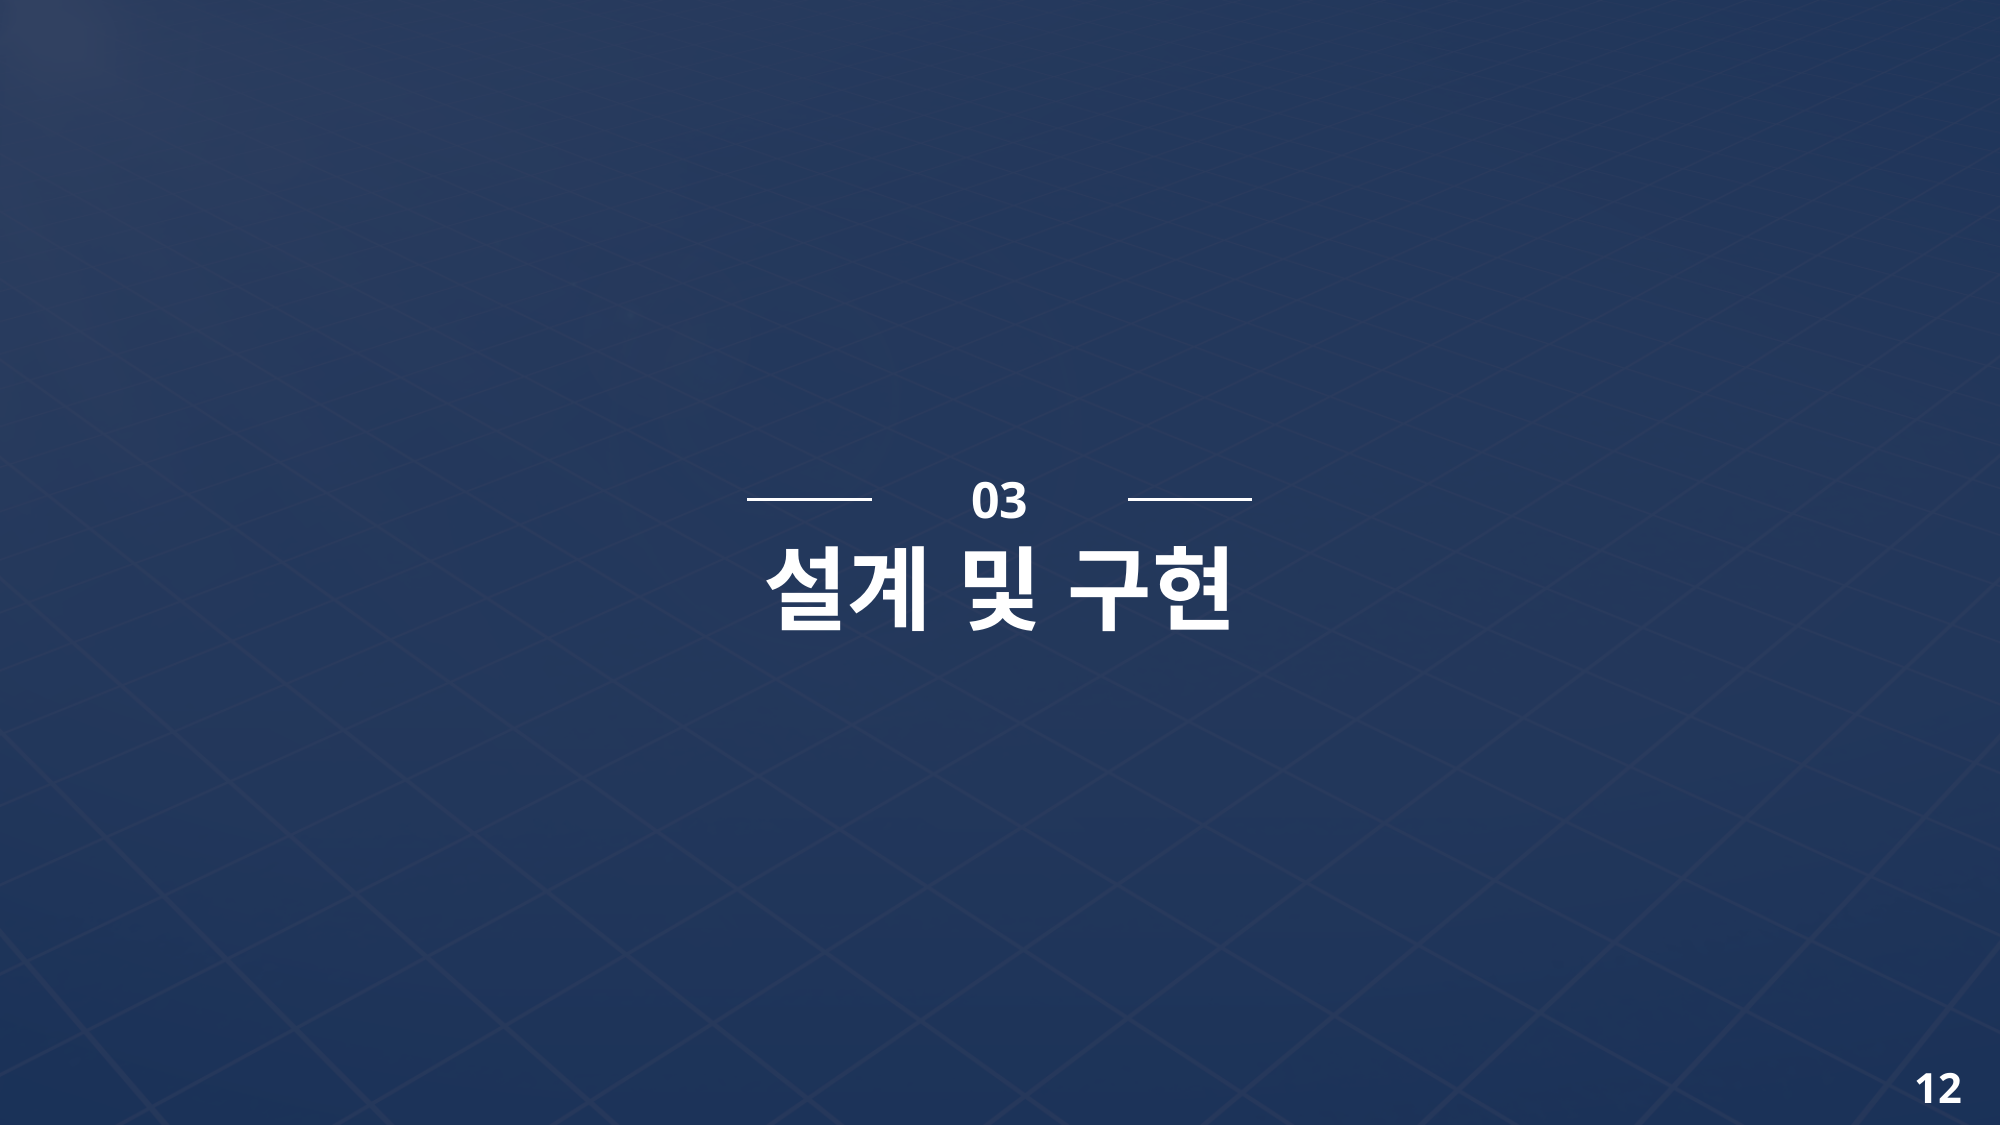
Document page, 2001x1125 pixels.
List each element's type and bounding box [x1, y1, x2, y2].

text_box [0, 0, 2000, 1125]
